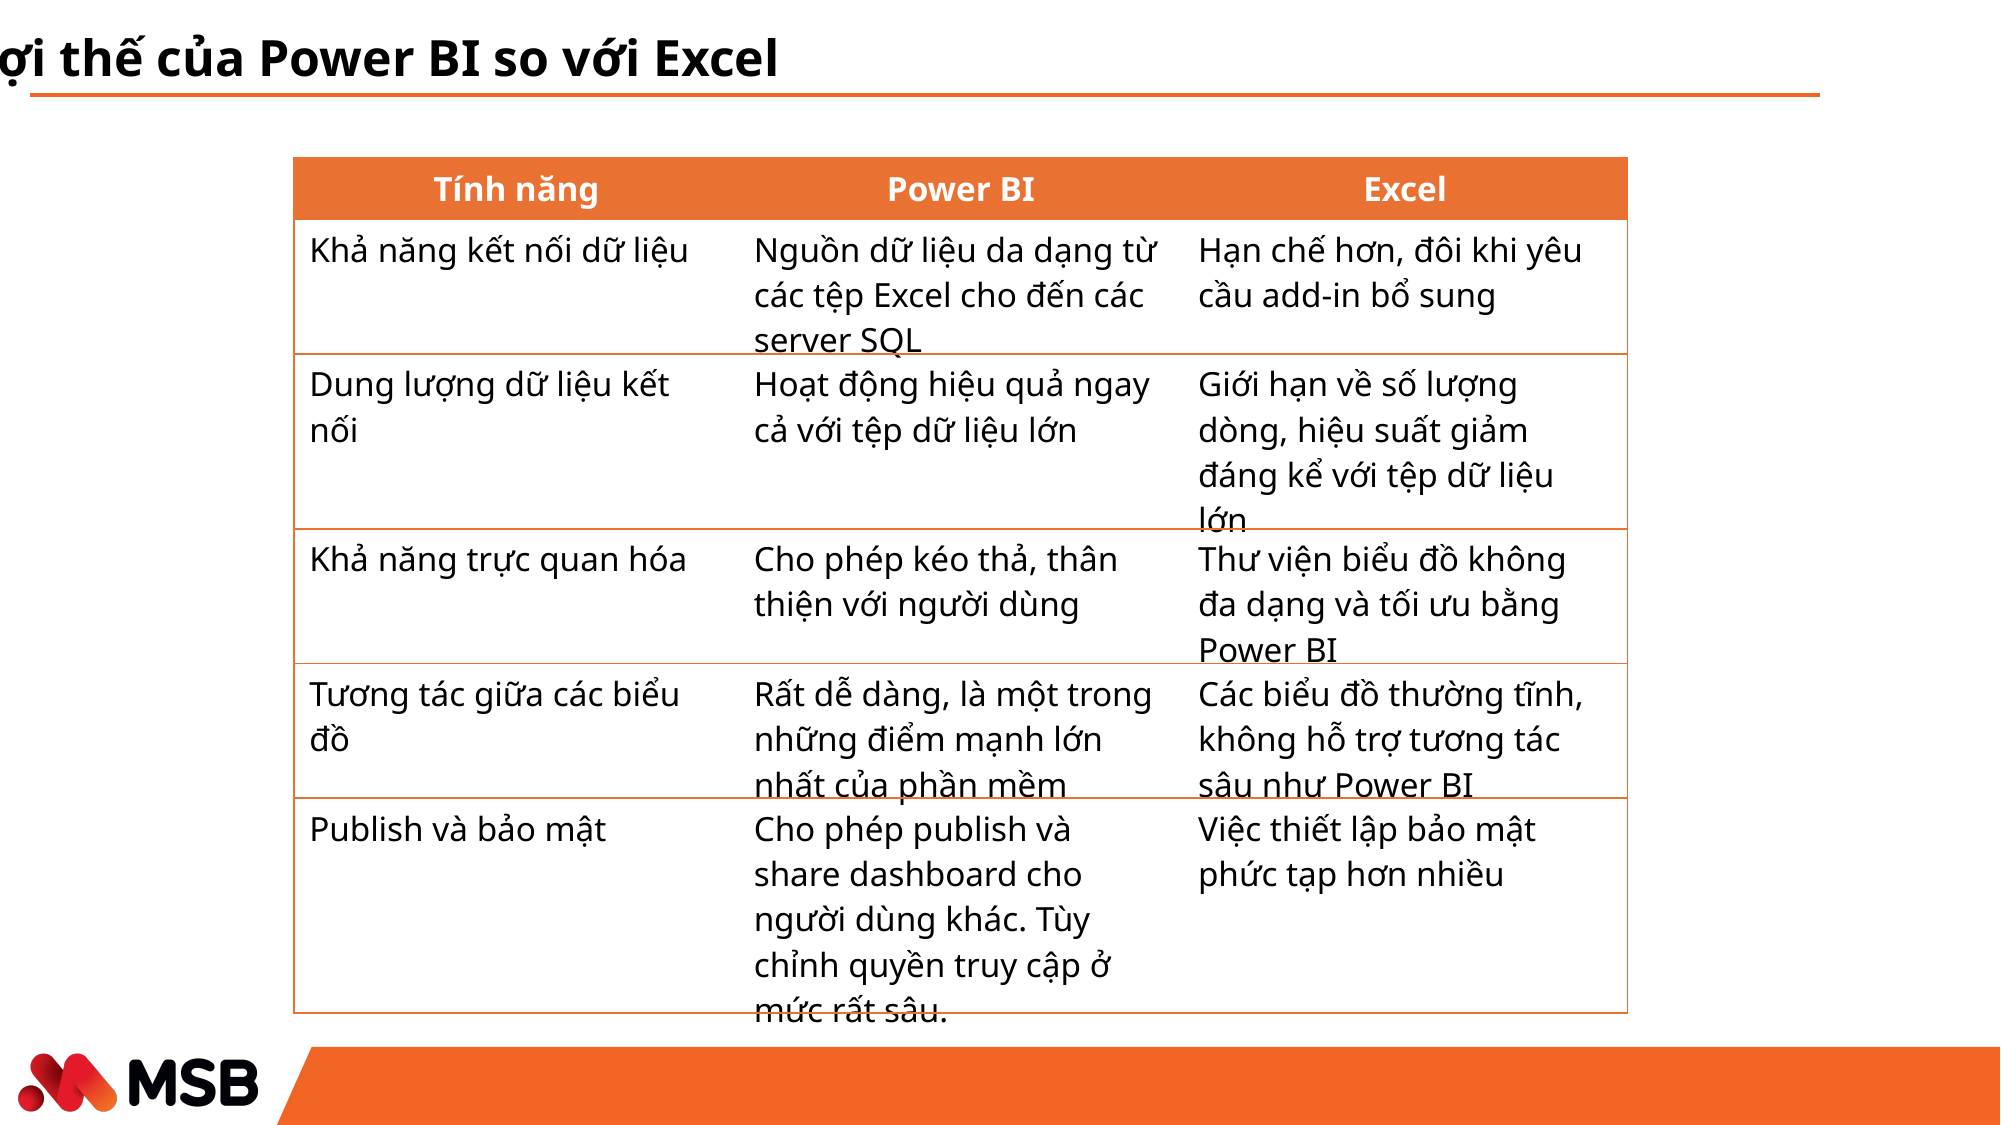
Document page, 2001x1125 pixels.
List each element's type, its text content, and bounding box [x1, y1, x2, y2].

table_header Power BI [739, 159, 1183, 218]
table_cell Hoạt động hiệu quả ngay cả với tệp dữ liệu lớn [739, 355, 1183, 528]
table_cell Khả năng trực quan hóa [295, 530, 739, 663]
text_box Lợi thế của Power BI so với Excel [0, 19, 795, 94]
table_cell Cho phép publish và share dashboard cho người dùng khác. Tùy chỉnh quyền truy cập ở mức rất sâu. [739, 799, 1183, 1012]
table_cell Publish và bảo mật [295, 799, 739, 1012]
table_cell Cho phép kéo thả, thân thiện với người dùng [739, 530, 1183, 663]
table_cell Thư viện biểu đồ không đa dạng và tối ưu bằng Power BI [1183, 530, 1627, 663]
table_cell Các biểu đồ thường tĩnh, không hỗ trợ tương tác sâu như Power BI [1183, 664, 1627, 797]
table_cell Dung lượng dữ liệu kết nối [295, 355, 739, 528]
table_header Excel [1183, 159, 1627, 218]
table_cell Rất dễ dàng, là một trong những điểm mạnh lớn nhất của phần mềm [739, 664, 1183, 797]
table_header Tính năng [295, 159, 739, 218]
table_cell Khả năng kết nối dữ liệu [295, 220, 739, 353]
table_cell Tương tác giữa các biểu đồ [295, 664, 739, 797]
table_cell Hạn chế hơn, đôi khi yêu cầu add-in bổ sung [1183, 220, 1627, 353]
picture [16, 1040, 259, 1125]
table_cell Giới hạn về số lượng dòng, hiệu suất giảm đáng kể với tệp dữ liệu lớn [1183, 355, 1627, 528]
table_cell Nguồn dữ liệu da dạng từ các tệp Excel cho đến các server SQL [739, 220, 1183, 353]
text_box [275, 1045, 2000, 1125]
table_cell Việc thiết lập bảo mật phức tạp hơn nhiều [1183, 799, 1627, 1012]
